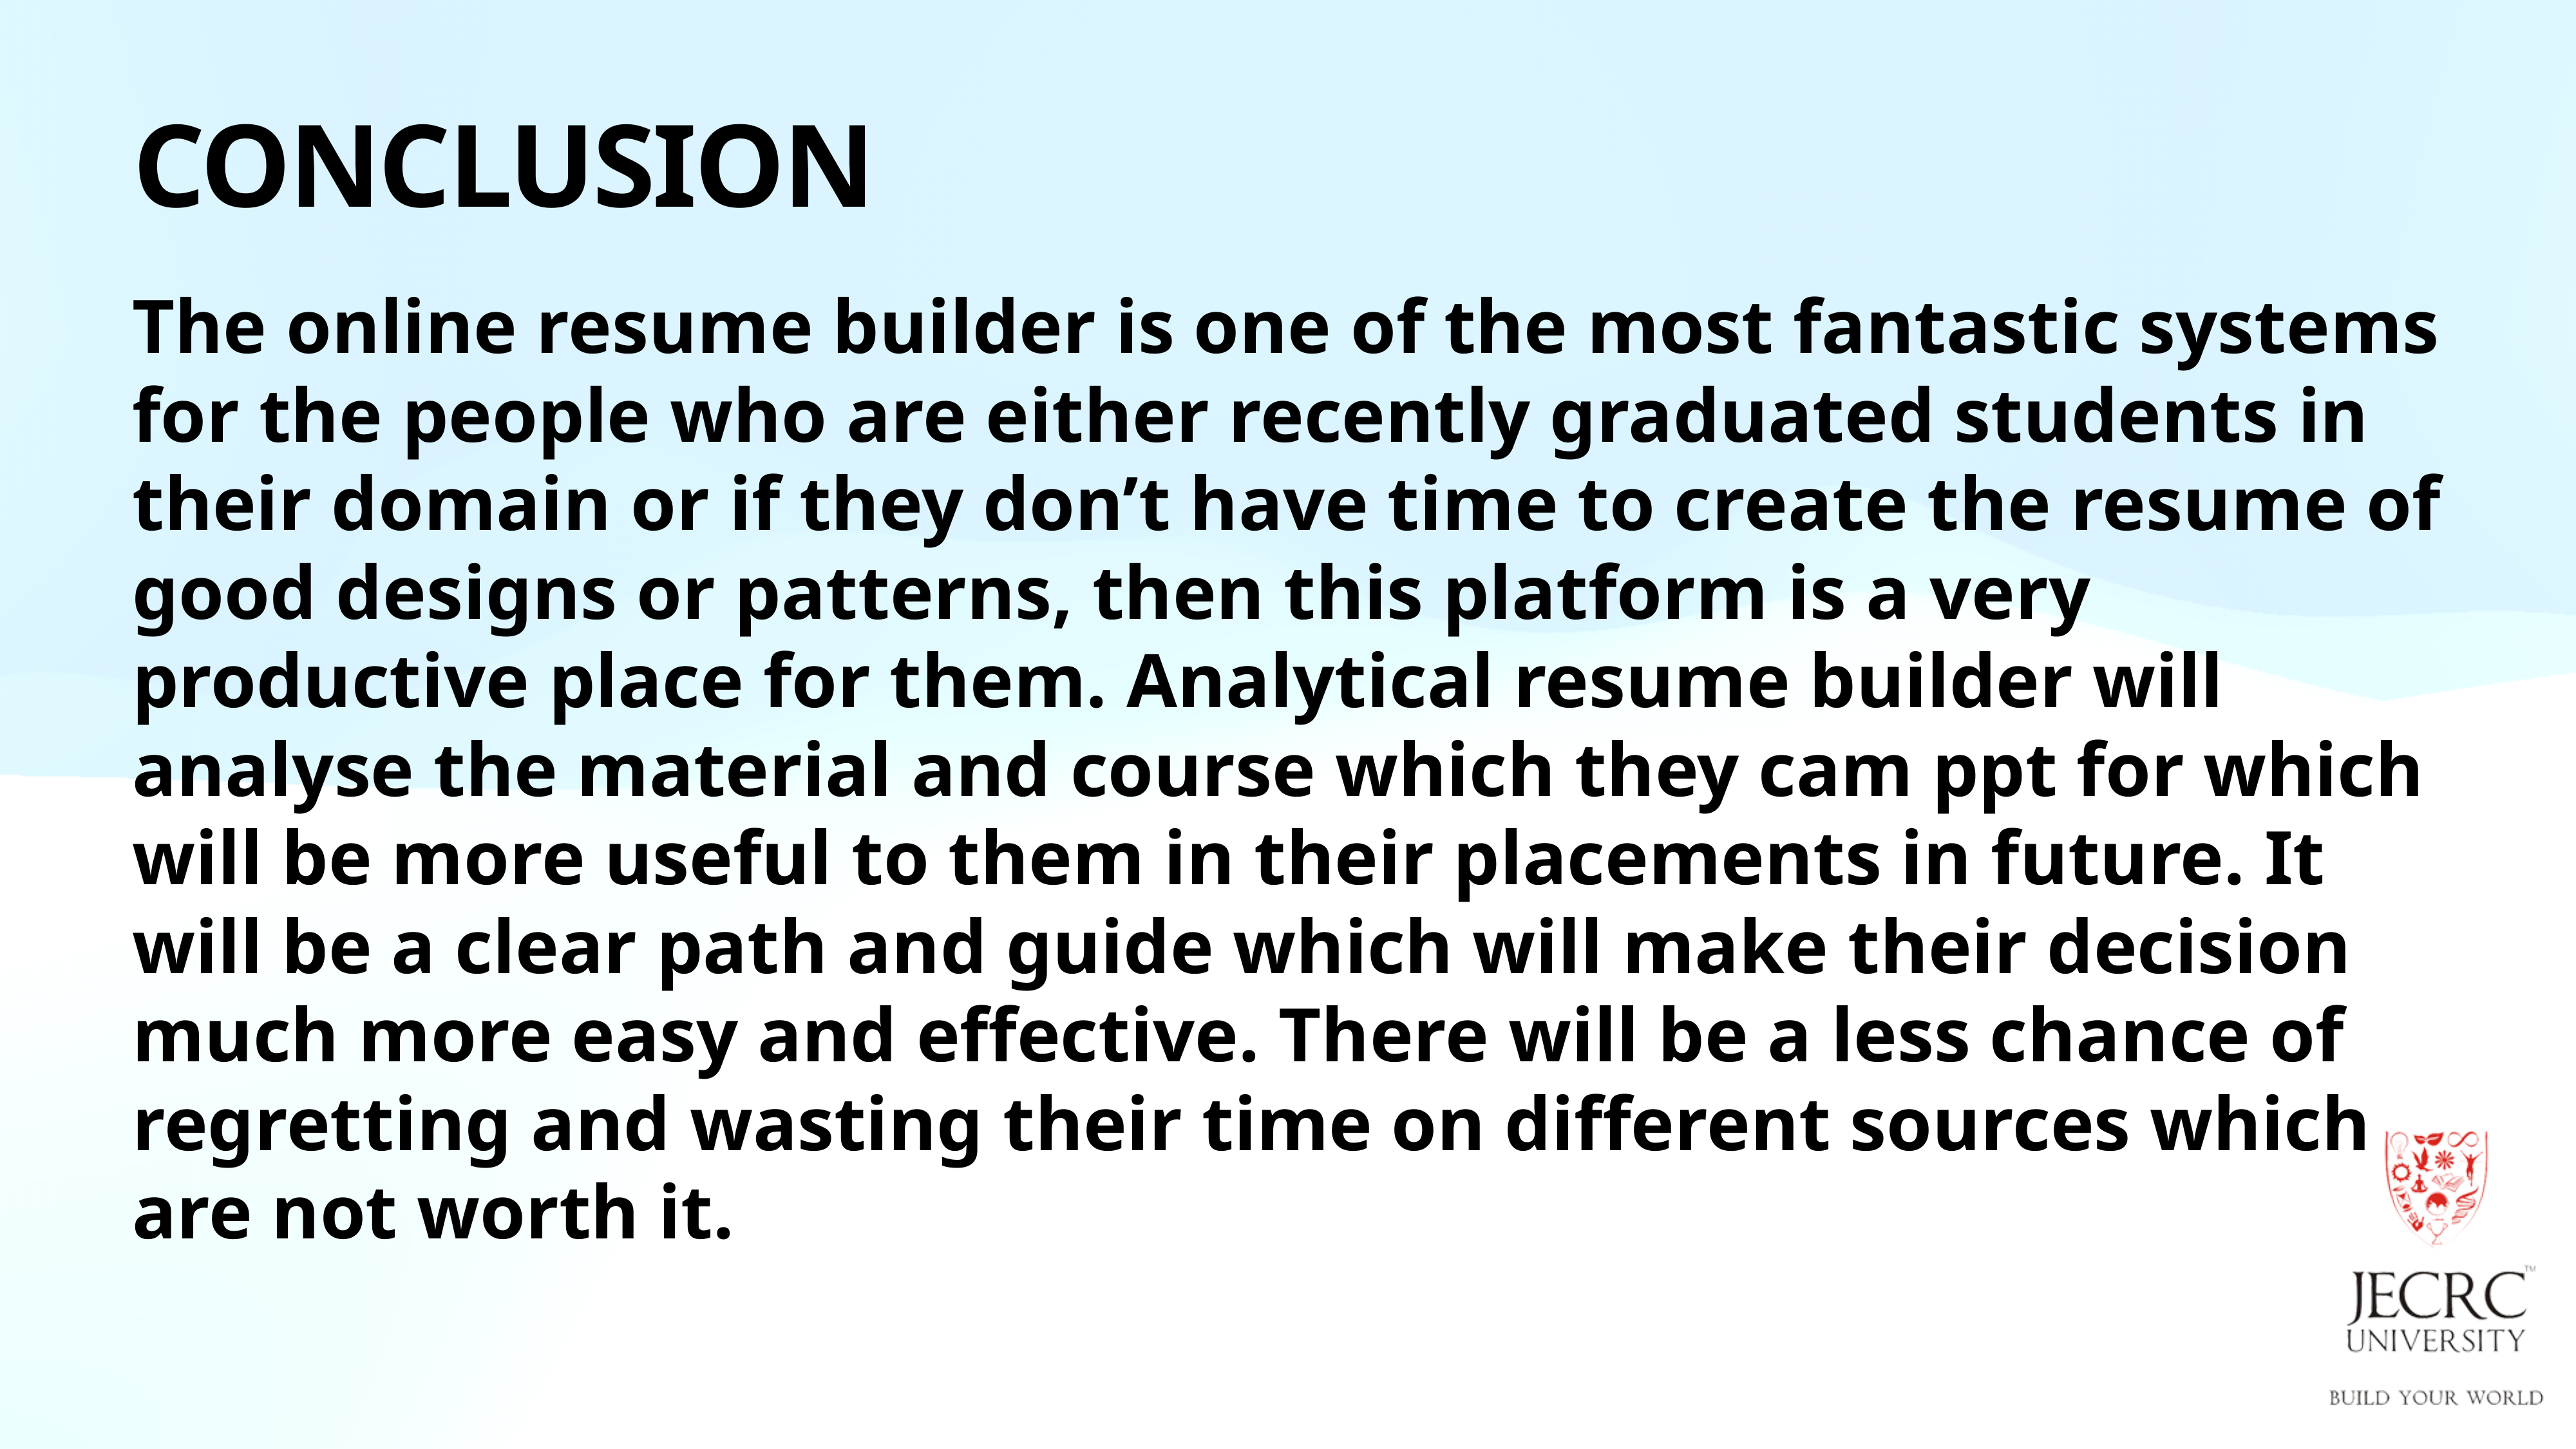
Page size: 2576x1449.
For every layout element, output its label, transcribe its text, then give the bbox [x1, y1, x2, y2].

list The online resume builder is one of the most fantastic systems for the people who are either recently graduated students in their domain or if they don’t have time to create the resume of good designs or patterns, then this platform is a very productive place for them. Analytical resume builder will analyse the material and course which they cam ppt for which will be more useful to them in their placements in future. It will be a clear path and guide which will make their decision much more easy and effective. There will be a less chance of regretting and wasting their time on different sources which are not worth it. [127, 274, 2449, 1314]
picture [0, 0, 2576, 1449]
title CONCLUSION [127, 113, 2449, 266]
